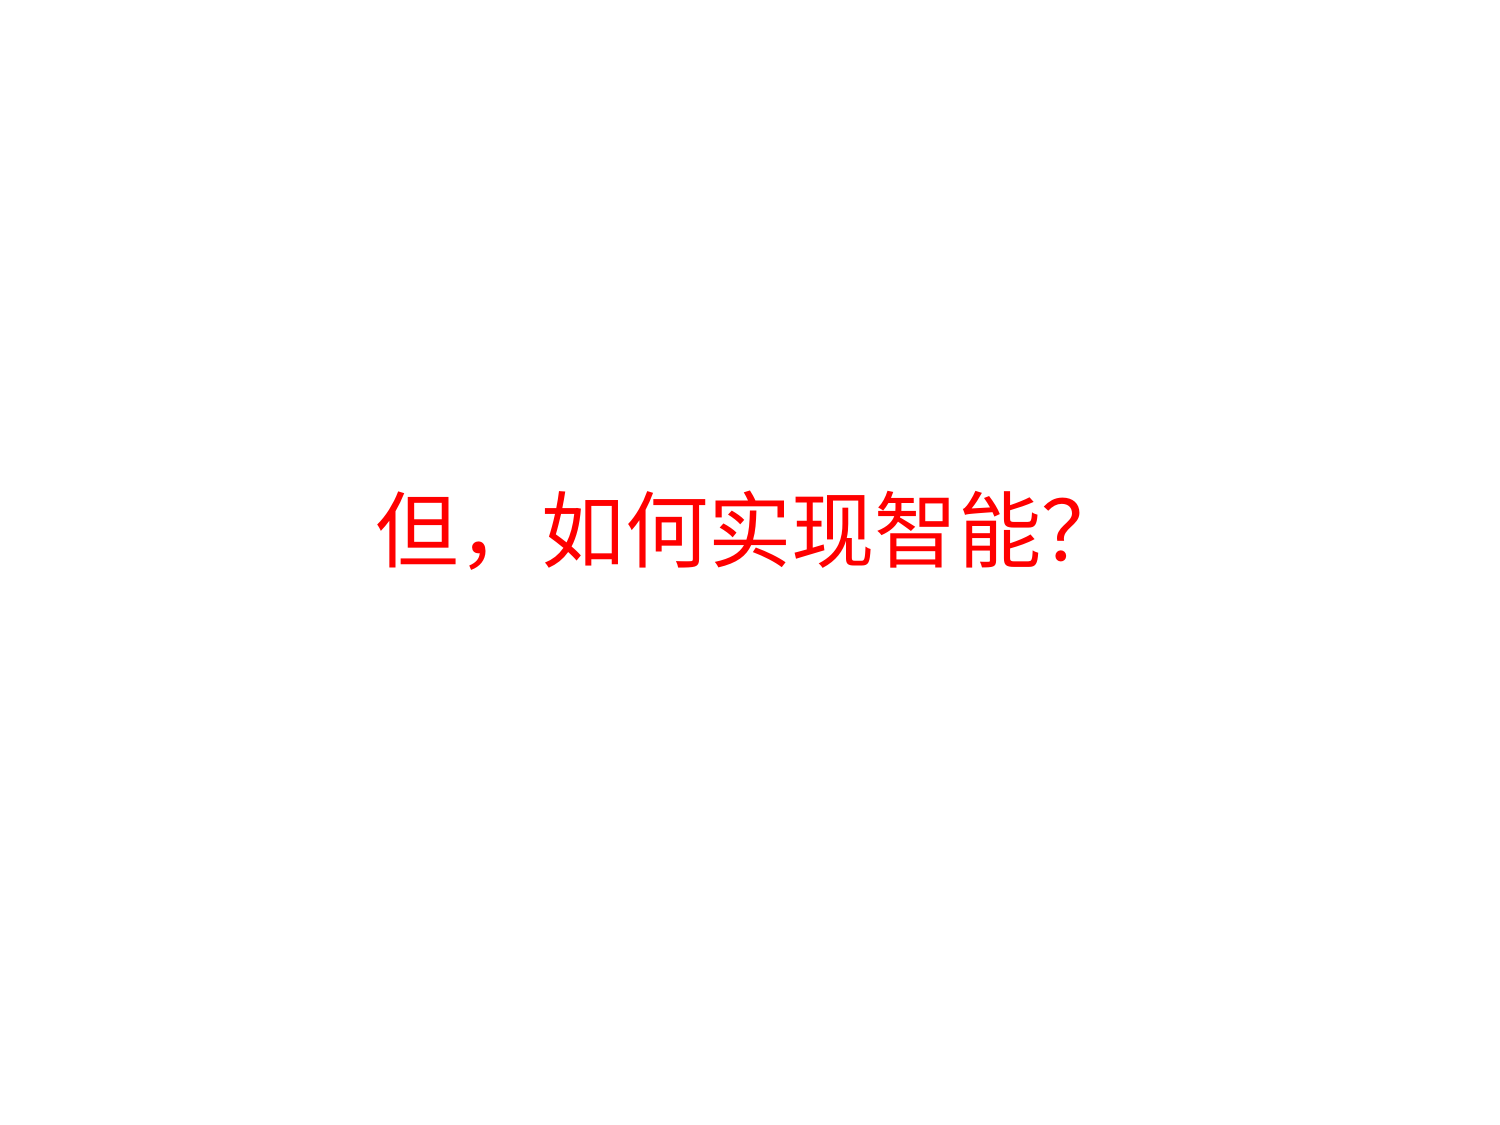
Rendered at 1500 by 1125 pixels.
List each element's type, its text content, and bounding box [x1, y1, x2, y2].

list 但，如何实现智能？ [64, 420, 1436, 610]
